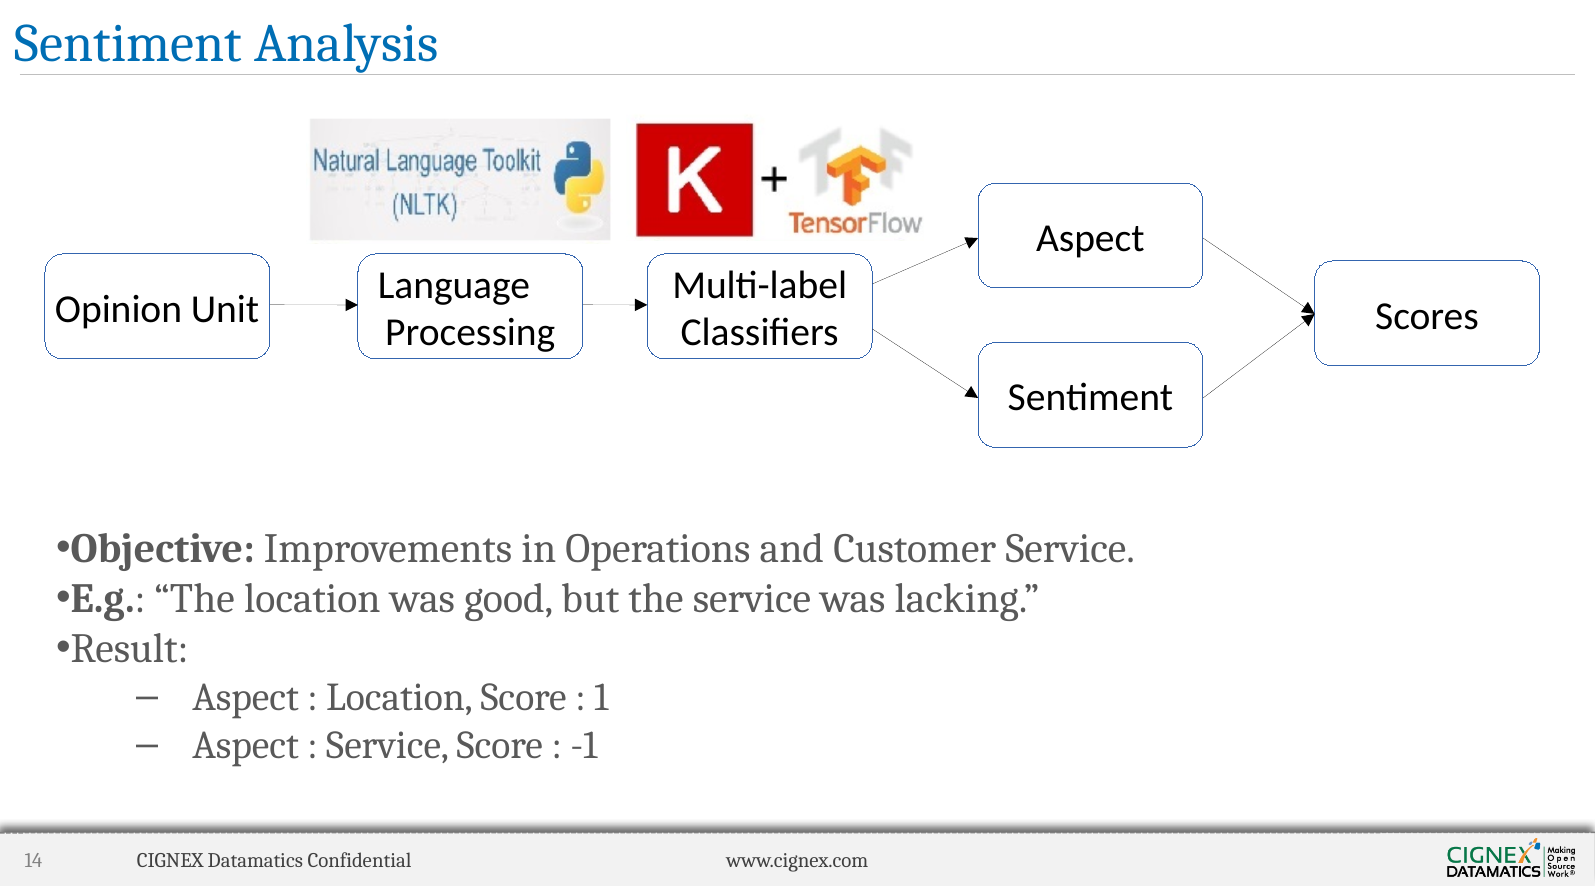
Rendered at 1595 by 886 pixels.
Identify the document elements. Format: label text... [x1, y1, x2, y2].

text_box [1203, 237, 1315, 314]
text_box Objective: Improvements in Operations and Customer Service. E.g.: “The location was good, but the service was lacking.” Result: Aspect : Location, Score : 1 Aspect : Service, Score : -1 [41, 513, 1477, 833]
text_box Multi-label Classifiers [647, 253, 873, 359]
text_box Aspect [978, 183, 1203, 288]
text_box Sentiment Analysis [0, 0, 1595, 76]
text_box Opinion Unit [44, 253, 270, 359]
picture [306, 114, 613, 244]
text_box Language Processing [357, 253, 583, 359]
picture [626, 109, 933, 241]
text_box Sentiment [978, 342, 1203, 448]
text_box [269, 298, 358, 312]
text_box [582, 298, 648, 312]
text_box Scores [1314, 260, 1540, 366]
text_box [872, 328, 979, 398]
picture [1447, 838, 1575, 877]
text_box [1203, 314, 1315, 399]
text_box [872, 237, 979, 285]
text_box [8, 839, 103, 879]
